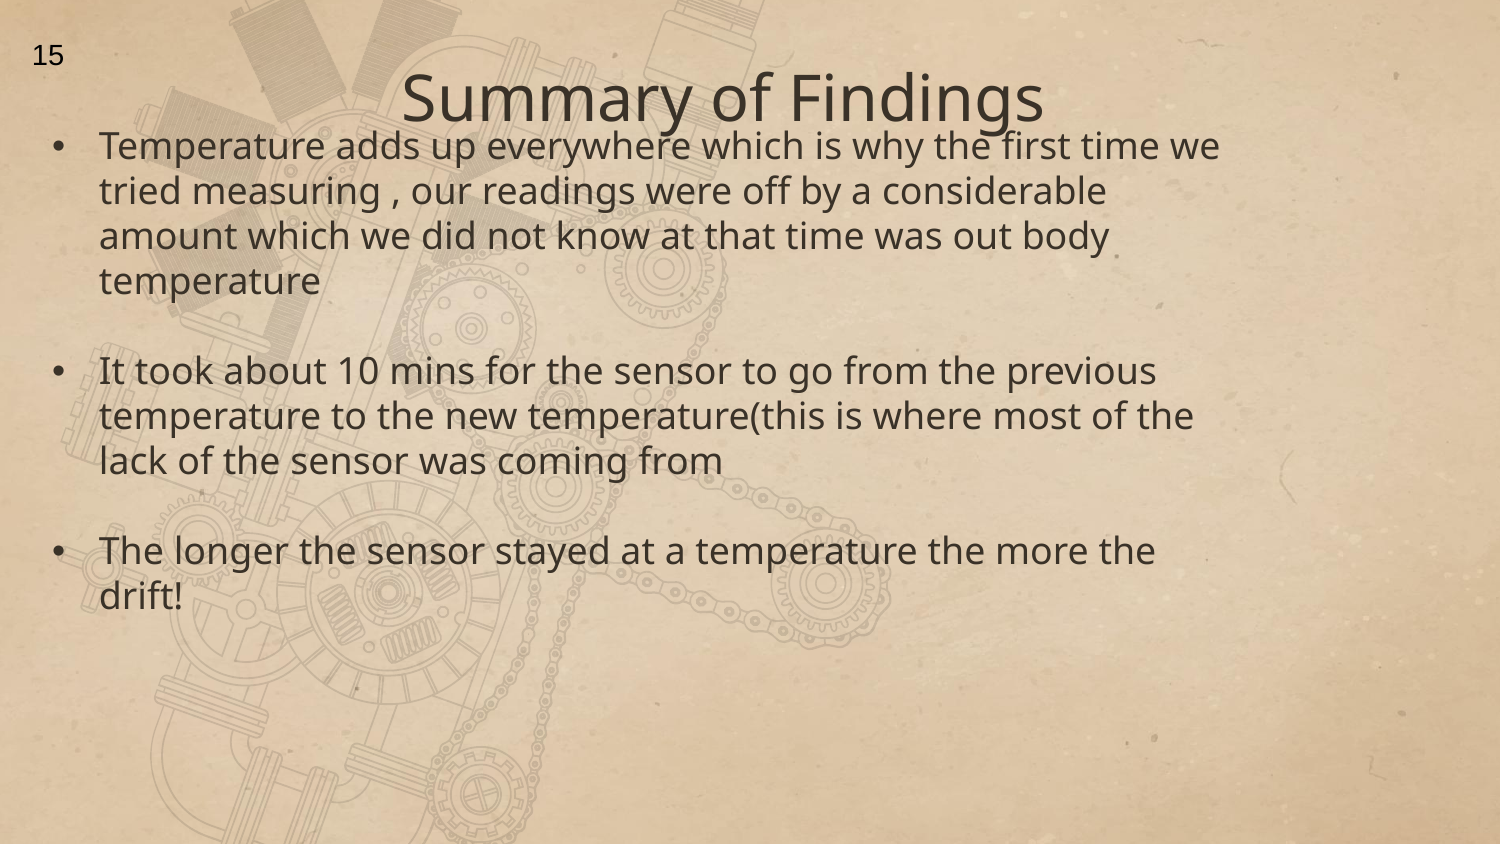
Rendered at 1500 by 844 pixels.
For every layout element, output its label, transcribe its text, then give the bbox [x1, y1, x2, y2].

picture [0, 0, 1500, 844]
text_box Summary of Findings [124, 43, 1340, 148]
text_box Temperature adds up everywhere which is why the first time we tried measuring , our readings were off by a considerable amount which we did not know at that time was out body temperature It took about 10 mins for the sensor to go from the previous temperature to the new temperature(this is where most of the lack of the sensor was coming from The longer the sensor stayed at a temperature the more the drift! [37, 318, 1252, 422]
text_box 15 [17, 28, 85, 79]
